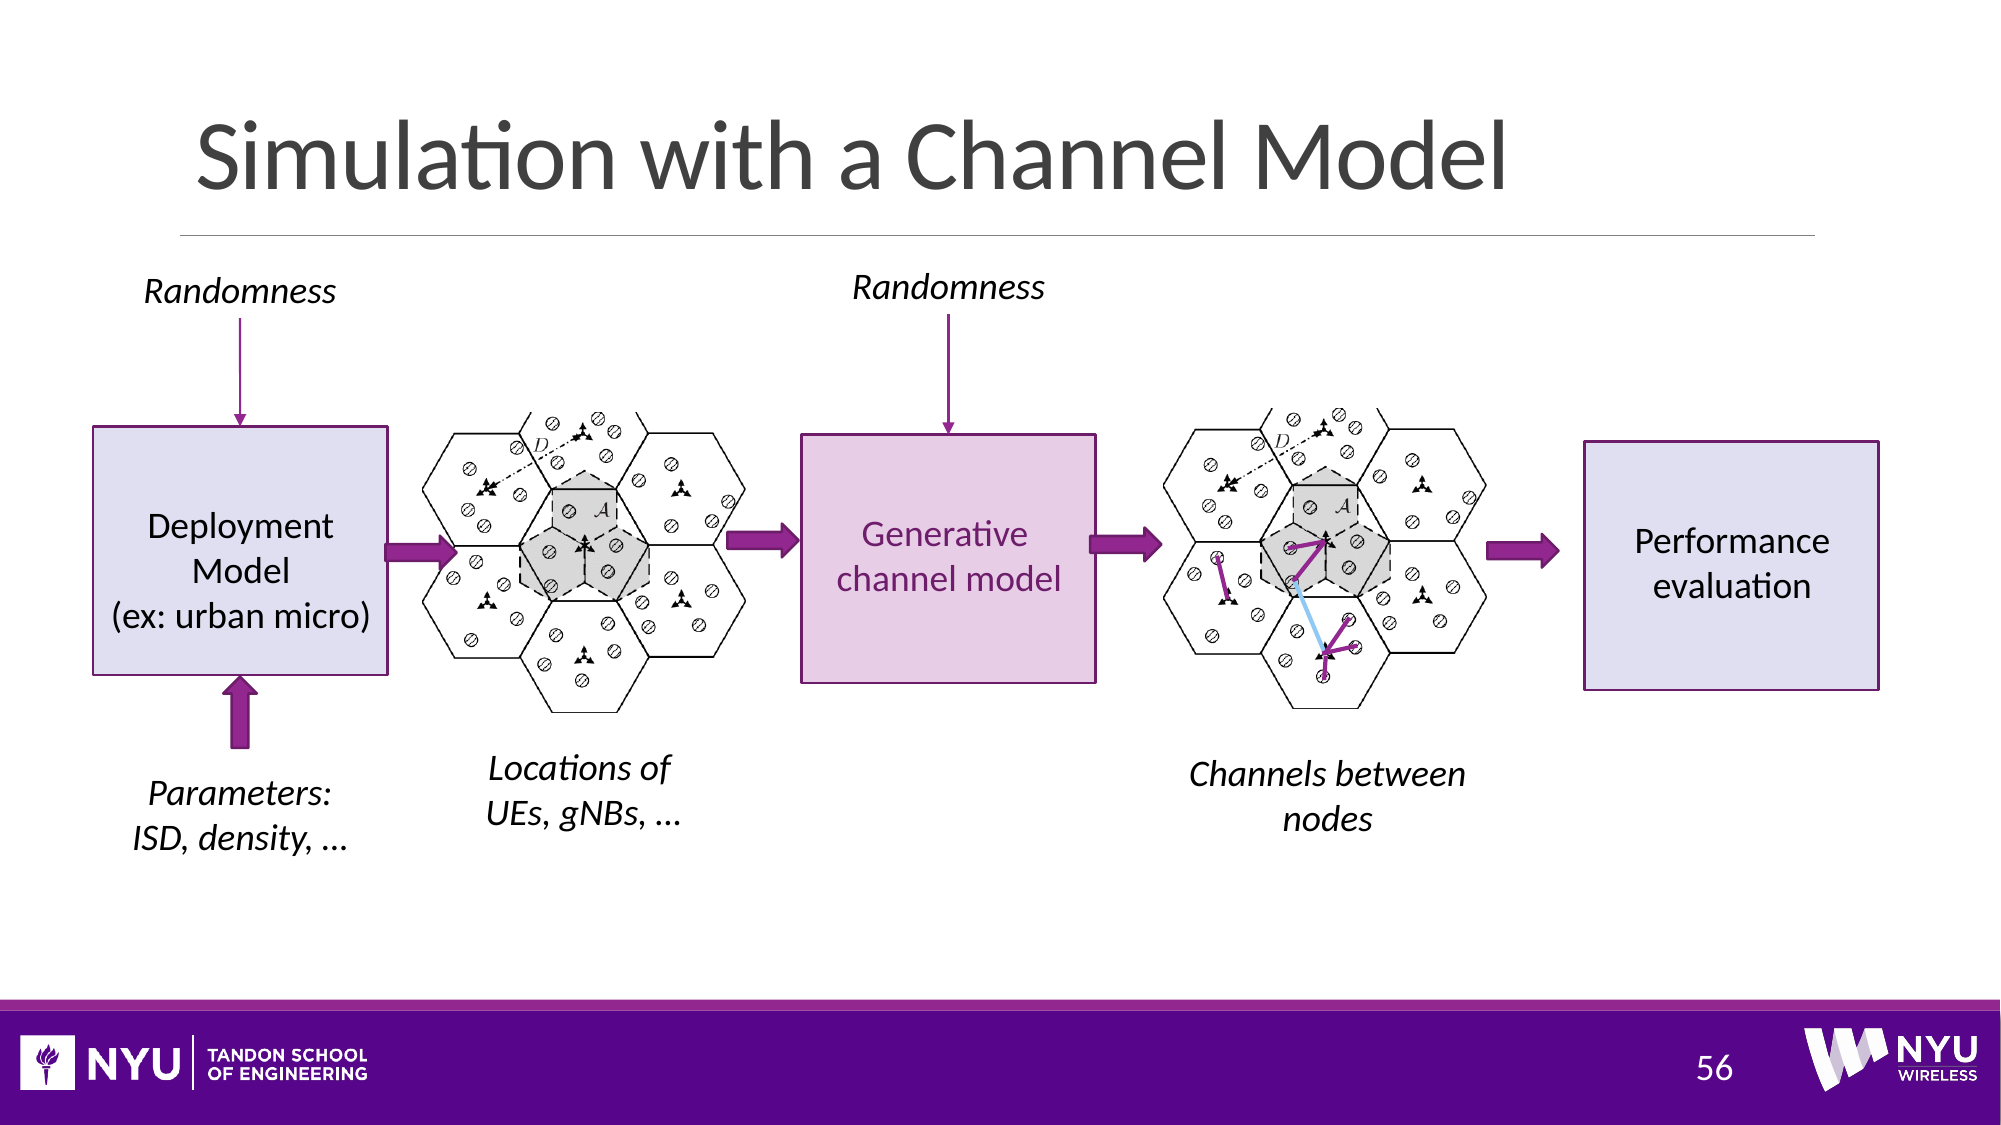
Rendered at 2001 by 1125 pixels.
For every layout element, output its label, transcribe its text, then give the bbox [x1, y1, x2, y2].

text_box Channels between nodes [1166, 741, 1490, 847]
text_box [222, 675, 259, 750]
text_box [1088, 526, 1160, 563]
text_box Parameters: ISD, density, … [111, 760, 370, 866]
text_box Generative channel model [821, 501, 1078, 607]
slide_number 56 [1533, 1035, 1749, 1096]
text_box [1495, 532, 1560, 569]
title Simulation with a Channel Model [180, 47, 1830, 218]
text_box [384, 542, 418, 563]
text_box [92, 425, 389, 676]
text_box [754, 522, 800, 559]
text_box Performance evaluation [1619, 508, 1846, 614]
text_box Locations of UEs, gNBs, … [470, 735, 697, 841]
picture [421, 412, 746, 713]
text_box Deployment Model (ex: urban micro) [95, 493, 387, 644]
text_box [1583, 440, 1880, 691]
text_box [1162, 408, 1487, 710]
text_box [800, 433, 1097, 684]
text_box Randomness [836, 254, 1060, 315]
text_box Randomness [128, 258, 352, 318]
